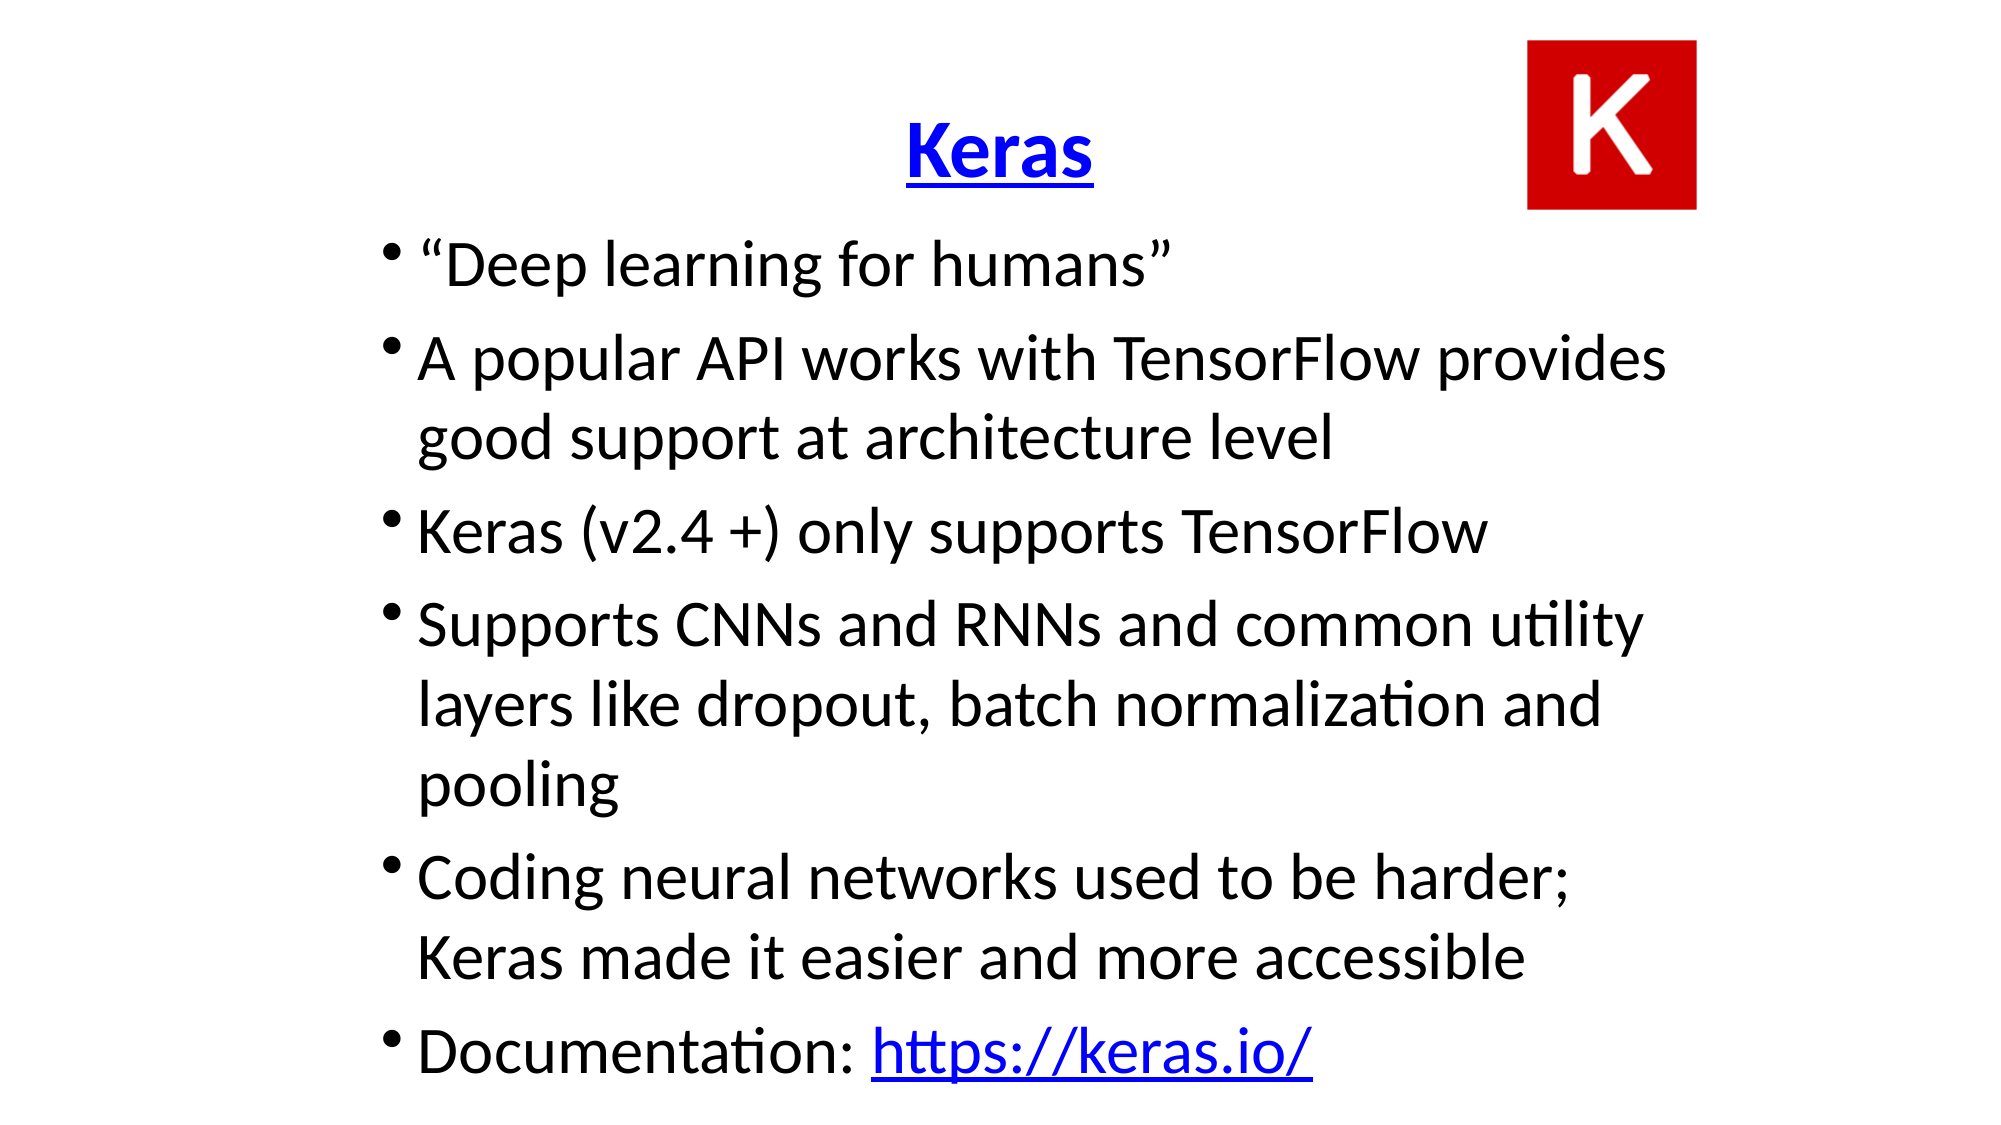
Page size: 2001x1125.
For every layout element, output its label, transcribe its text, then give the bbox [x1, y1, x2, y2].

picture [1524, 37, 1701, 213]
title Keras [362, 50, 1519, 238]
list “Deep learning for humans” A popular API works with TensorFlow provides good support at architecture level Keras (v2.4 +) only supports TensorFlow Supports CNNs and RNNs and common utility layers like dropout, batch normalization and pooling Coding neural networks used to be harder; Keras made it easier and more accessible Documentation: https://keras.io/ [365, 212, 1738, 1050]
